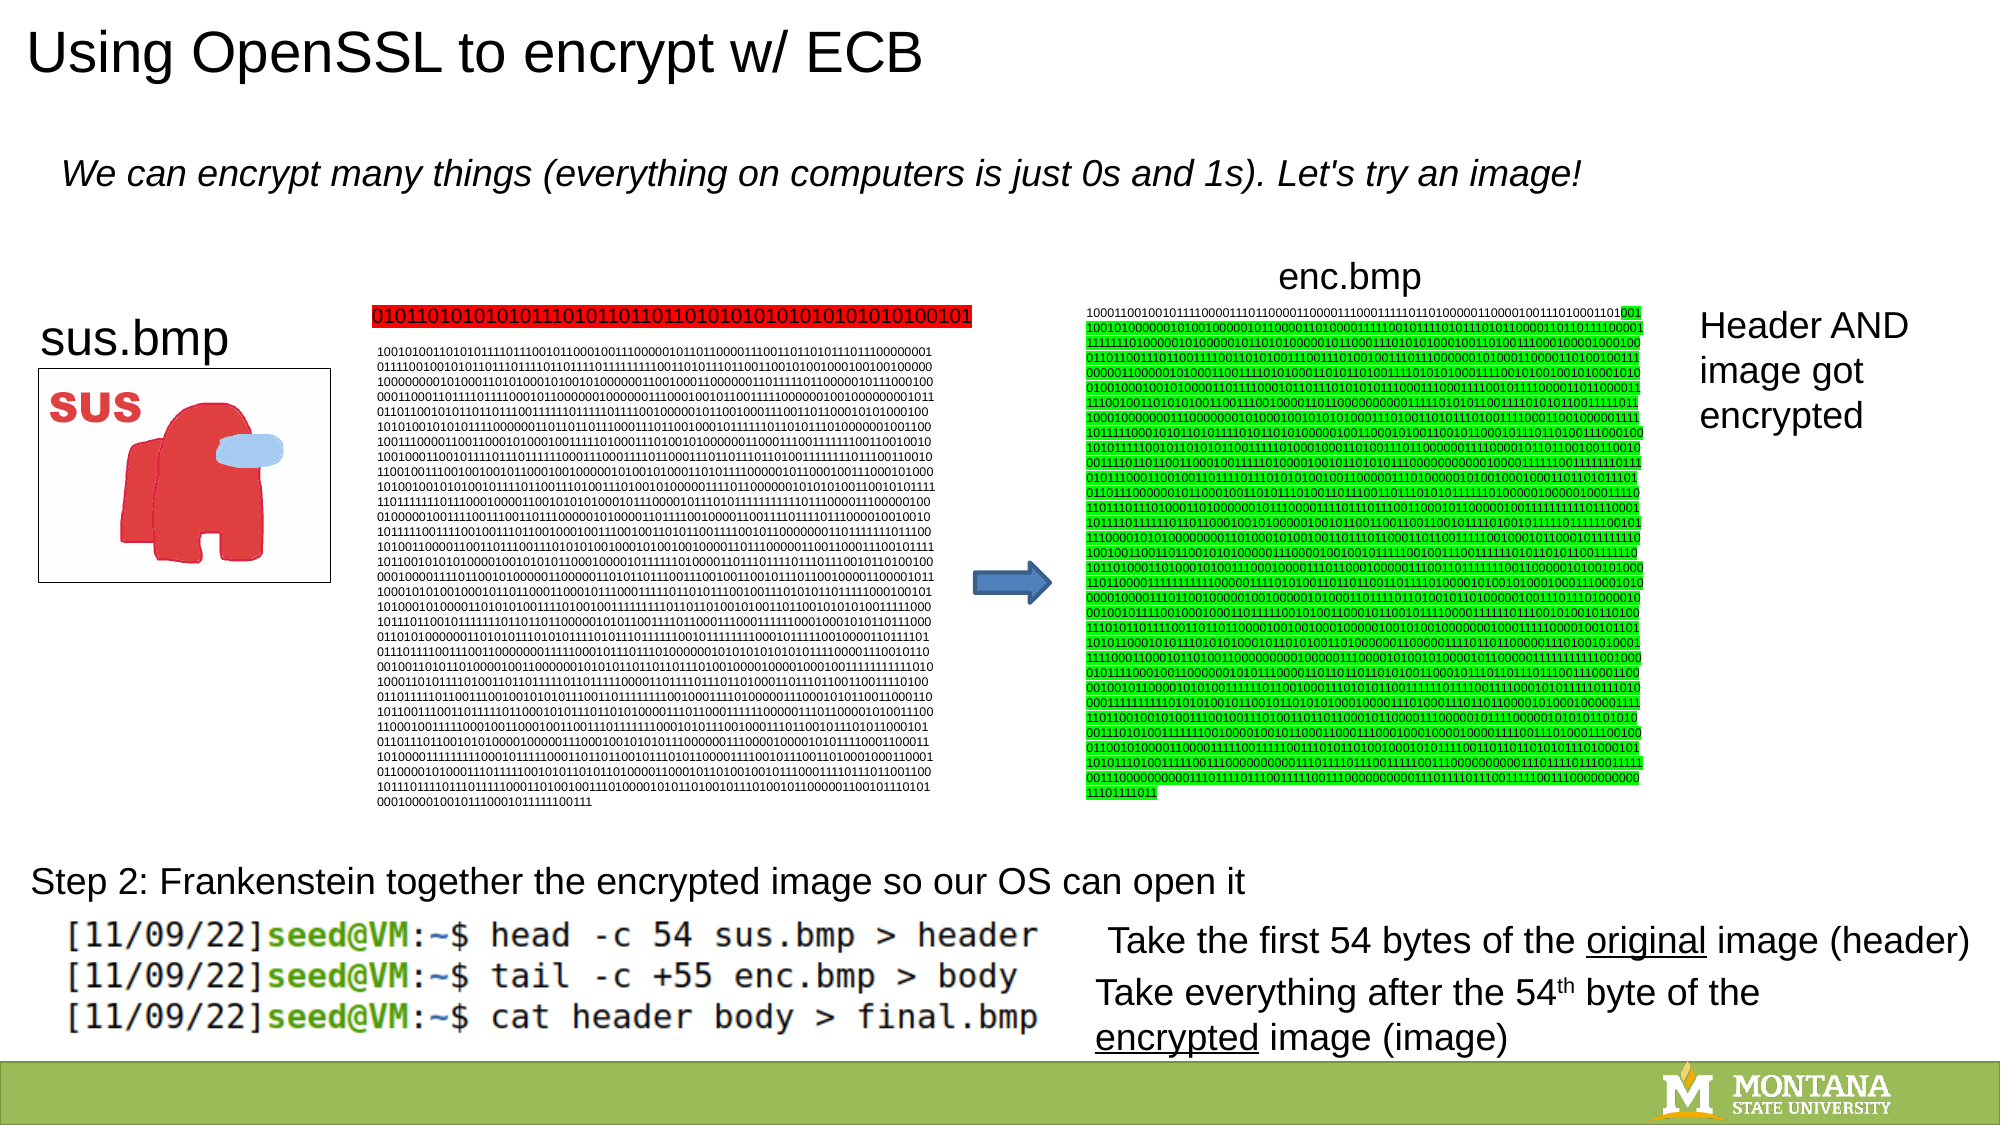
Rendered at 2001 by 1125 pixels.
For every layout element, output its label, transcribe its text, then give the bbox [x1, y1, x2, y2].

text_box [972, 560, 1053, 605]
text_box Take the first 54 bytes of the original image (header) [1092, 908, 1986, 969]
text_box enc.bmp [1263, 244, 1437, 305]
text_box Take everything after the 54th byte of the encrypted image (image) [1080, 960, 1877, 1060]
picture [65, 916, 1051, 1041]
text_box Header AND image got encrypted [1684, 293, 1958, 444]
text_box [0, 1060, 1647, 1125]
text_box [1892, 1060, 2000, 1125]
text_box sus.bmp [25, 297, 245, 373]
text_box Using OpenSSL to encrypt w/ ECB [11, 7, 1749, 92]
picture [1649, 1060, 1892, 1122]
picture [38, 368, 331, 583]
text_box We can encrypt many things (everything on computers is just 0s and 1s). Let's try an image! [46, 141, 1598, 201]
text_box Step 2: Frankenstein together the encrypted image so our OS can open it [15, 849, 1261, 910]
text_box 01011010101010111010110110110101010101010101010100101 [357, 295, 988, 335]
text_box 1001010011010101111011100101100010011100000101101100001110011011010111011100000001011110010010101101110111101101111011111111100110101110110011001010010001001001000001000000001010001101010001010010100000011001000110000001101111101100000101110001000001100011011110111100010110000001000000111000100101100111110000001001000000001011011011001010110110111001111110111110111100100000101100100011100110110001010100010010101001010101111000000110110110111000111011001000101111110110101110100000010011001001110000110011000101000100111110100011101001010000001100011100111111100110010010100100011001011110111011111100011100011110110001110110111011010011111111011100110010110010011100100100101100010010000010100101000110101111000001011000100111000101000101001001010100101111011001110100111010010100000111101100000010101010011001010111111011111110111000100001100101010100010111000010111010111111111110111000011100000100010000010011110011100110111000001010000110111100100001100111101111011100001001001010111110011110010011101100100010011100100110101100111100101100000001101111111011100101001100001100110111001110101010010001010010010000110111000001100110001110010111110110010101010000100101010110001000010111111010000110111011110111011100101101001000001000011110110010100000110000011010110111001110010011001011101100100001100001011100010101001000101101100011000101110001111101101011100100111010101101111100010010110100010100001101010100111101001001111111110110110100101001101100101010100111110001011101100101111111011011011000001010110011110110001110001111110001000101011011100001101010000001101010111010101111010111011111100101111111100010111110010000110111101011101111001110011000000011111000101110111010000001010101010101011110000111001011000100110101101000010011000000101010110110110111010010000100001000100111111111110101000110101111010011011011111011011111000011011110111011010001101110110011001111010001101111101100111001001010101110011011111111001000111101000001110001010110011000110101100111001101111101100010101110110101000011101100011111100000111011000010100111001100010011111000100110001001100111011111110001010111001000111011001011101011000101011011101100101010000100000111000100101010111000000111000010000101011110001100011101000011111111100010111110001101101100101110101100001111001011100110100010001100010110000101000111011111001010110101101000011000101101001001011100011110111011001100101110111101110111110001101001001110100001010110100101110100101100000110010111010100010000100101110001011111100111 [362, 336, 950, 817]
text_box 1000110010010111100001110110000110000111000111110110100000110000100111010001101001100101000000101001000001011000011010000111110010111101011101011000011011011110000111111110100000101000001011010100000101100011101010100010011010011100010000100010001101100111011001111001101010011100111010010011101110000001010001100001101001001110000011000001010001100111101010001101011010011110101010001111001010010010100010100100100010010100001101111000101101110101010111000111000111100101111000011011000011111001001101010100110011100100001101100000000001111101010110011110101011001111101110001000000011100000001010001001010101000111010011010111010011110001100100000111110111110001010110101111010110101000001001100010100110010110001011101101001110001001010111110010110101011001111101000100011010011101100000011110000101101100100110010001111011011001100010011111010000100101101010111000000000001000011111100111111101110101110001100100110111101110101010010011000001110100000101001000100011011010111010110111000000101100010011010111010011011100110111010101111110100000100000100011110110111011101000110100000010111000011110111011100110001011000001001111111111011100011011110111111011011000100101000001001011001100110011001011110100101111101111110010111100001010100000000110100010100100110111011000110110011111001000101100010111111101001001100110110010101000001110000100100101111100100111001111110101101011001111110101101000110100010100111000100001110110001000001110011011111110011000001010010100011011000011111111111000001111010100110110110011011110100001010010100010001110001010000010000111011001000001001000001010001101111011010010110100000100111011101000010001001011110010001000110111110010100110001011001011110000111111011100101001011010011101011011110011011011000010010010001000001001010010000000100011111000010010110110101100010101110101010001011010100110100000011000001111011011000001110100101000111110001100010110100110000000001000001110000101001010000101100000111111111110010000101111000100110000001010111000011011011011010100110001011101101110111001110001100001001011000010101001111110110010001110101011001111110111100111100010101111101110100001111111111010101001011001011010101000100001110100011101101100001010001000001111110110010010100111001001110100110110110001011000011100000101111000001010101101010001110101001111111001000010010110001100011100010001000010000111100111010001110010001100101000011000011111001111100111010110100100010101111001101101101010111010001011010111010011111001110000000000111011110111001111100111000000000011101111011100111110011100000000001110111101110011111001110000000000111011110111001111100111000000000011101111011 [1071, 297, 1660, 823]
